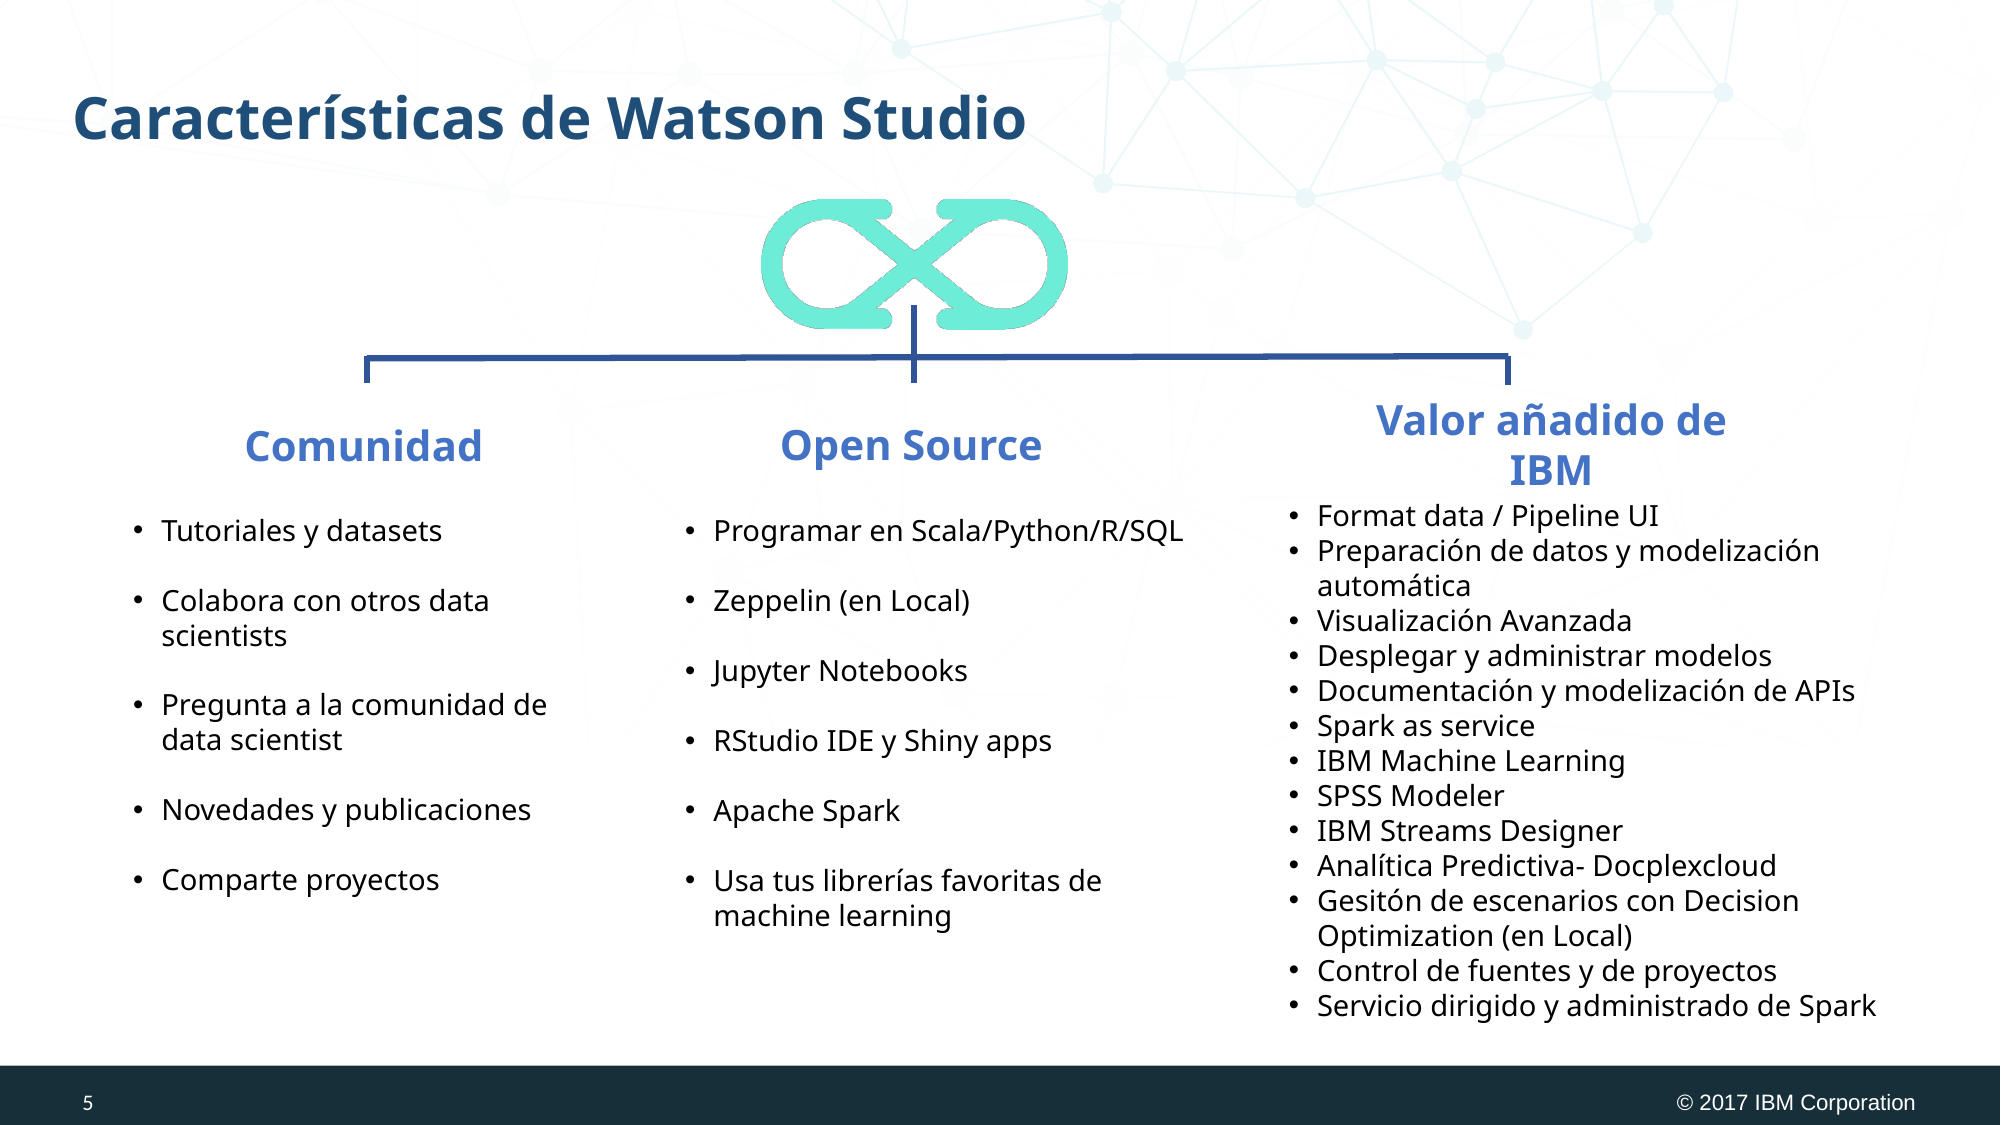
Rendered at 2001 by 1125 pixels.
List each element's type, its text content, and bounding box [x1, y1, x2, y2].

text_box Comunidad [220, 411, 508, 477]
text_box Características de Watson Studio [57, 81, 1913, 205]
text_box Open Source [752, 411, 1070, 476]
text_box Programar en Scala/Python/R/SQL Zeppelin (en Local) Jupyter Notebooks RStudio IDE y Shiny apps Apache Spark Usa tus librerías favoritas de machine learning [670, 505, 1226, 940]
picture [761, 199, 1068, 330]
text_box Tutoriales y datasets Colabora con otros data scientists Pregunta a la comunidad de data scientist Novedades y publicaciones Comparte proyectos [118, 504, 616, 904]
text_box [366, 305, 1509, 386]
text_box Format data / Pipeline UI Preparación de datos y modelización automática Visualización Avanzada Desplegar y administrar modelos Documentación y modelización de APIs Spark as service IBM Machine Learning SPSS Modeler IBM Streams Designer Analítica Predictiva- Docplexcloud Gesitón de escenarios con Decision Optimization (en Local) Control de fuentes y de proyectos Servicio dirigido y administrado de Spark [1274, 490, 1957, 1070]
text_box Valor añadido de IBM [1315, 386, 1788, 490]
